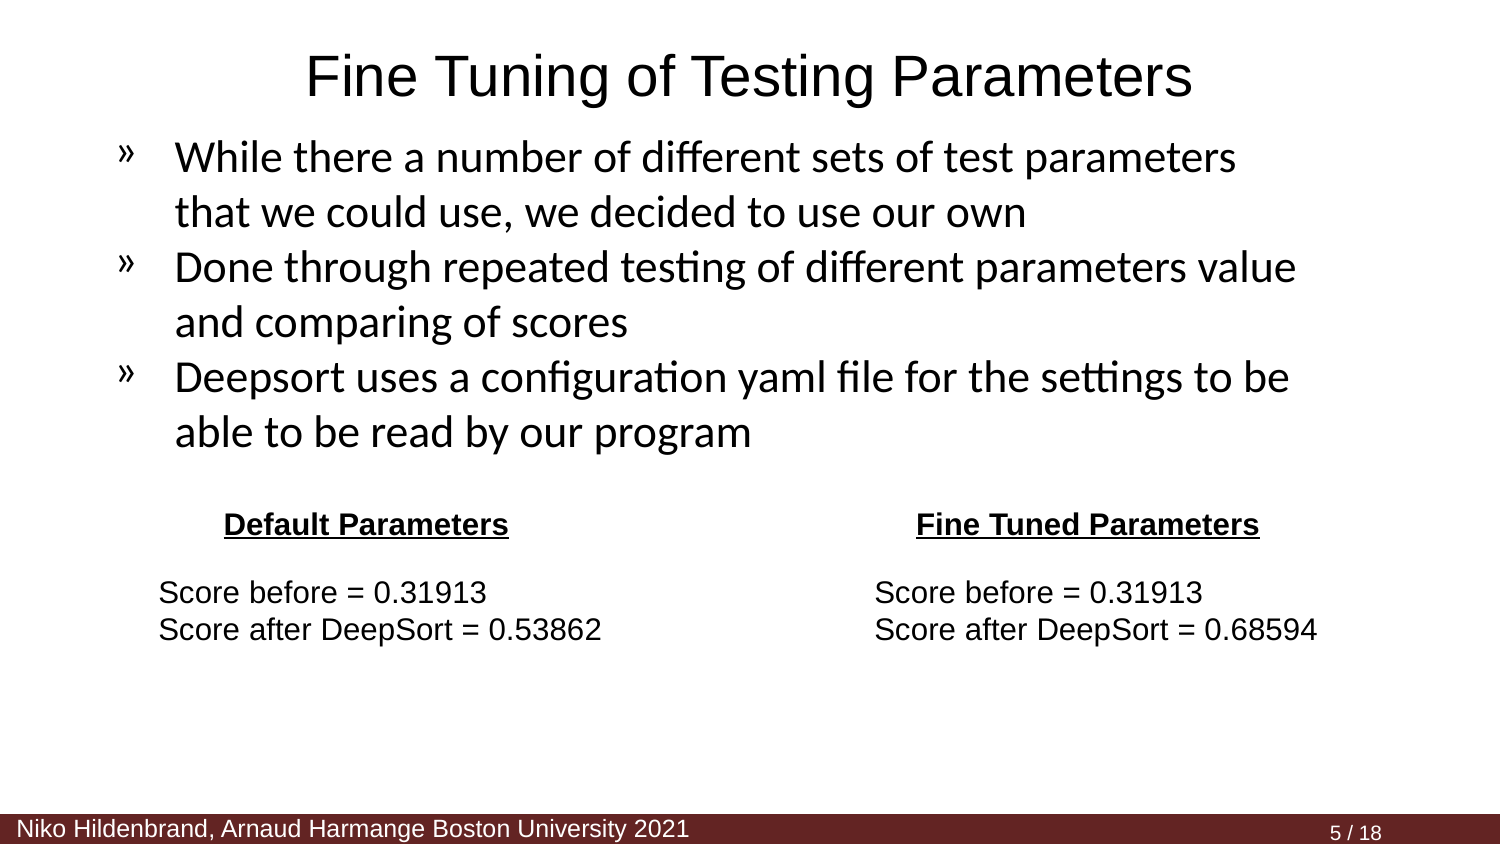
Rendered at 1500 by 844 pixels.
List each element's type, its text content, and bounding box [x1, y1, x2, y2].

text_box Score before = 0.31913 Score after DeepSort = 0.53862 [143, 557, 623, 662]
text_box Fine Tuned Parameters [901, 488, 1297, 557]
slide_number ‹#› / 18 [1059, 812, 1397, 844]
text_box While there a number of different sets of test parameters that we could use, we decided to use our own Done through repeated testing of different parameters value and comparing of scores Deepsort uses a configuration yaml file for the settings to be able to be read by our program [84, 119, 1325, 806]
title Fine Tuning of Testing Parameters [75, 33, 1425, 113]
text_box Default Parameters [208, 488, 557, 557]
text_box Score before = 0.31913 Score after DeepSort = 0.68594 [859, 557, 1339, 662]
